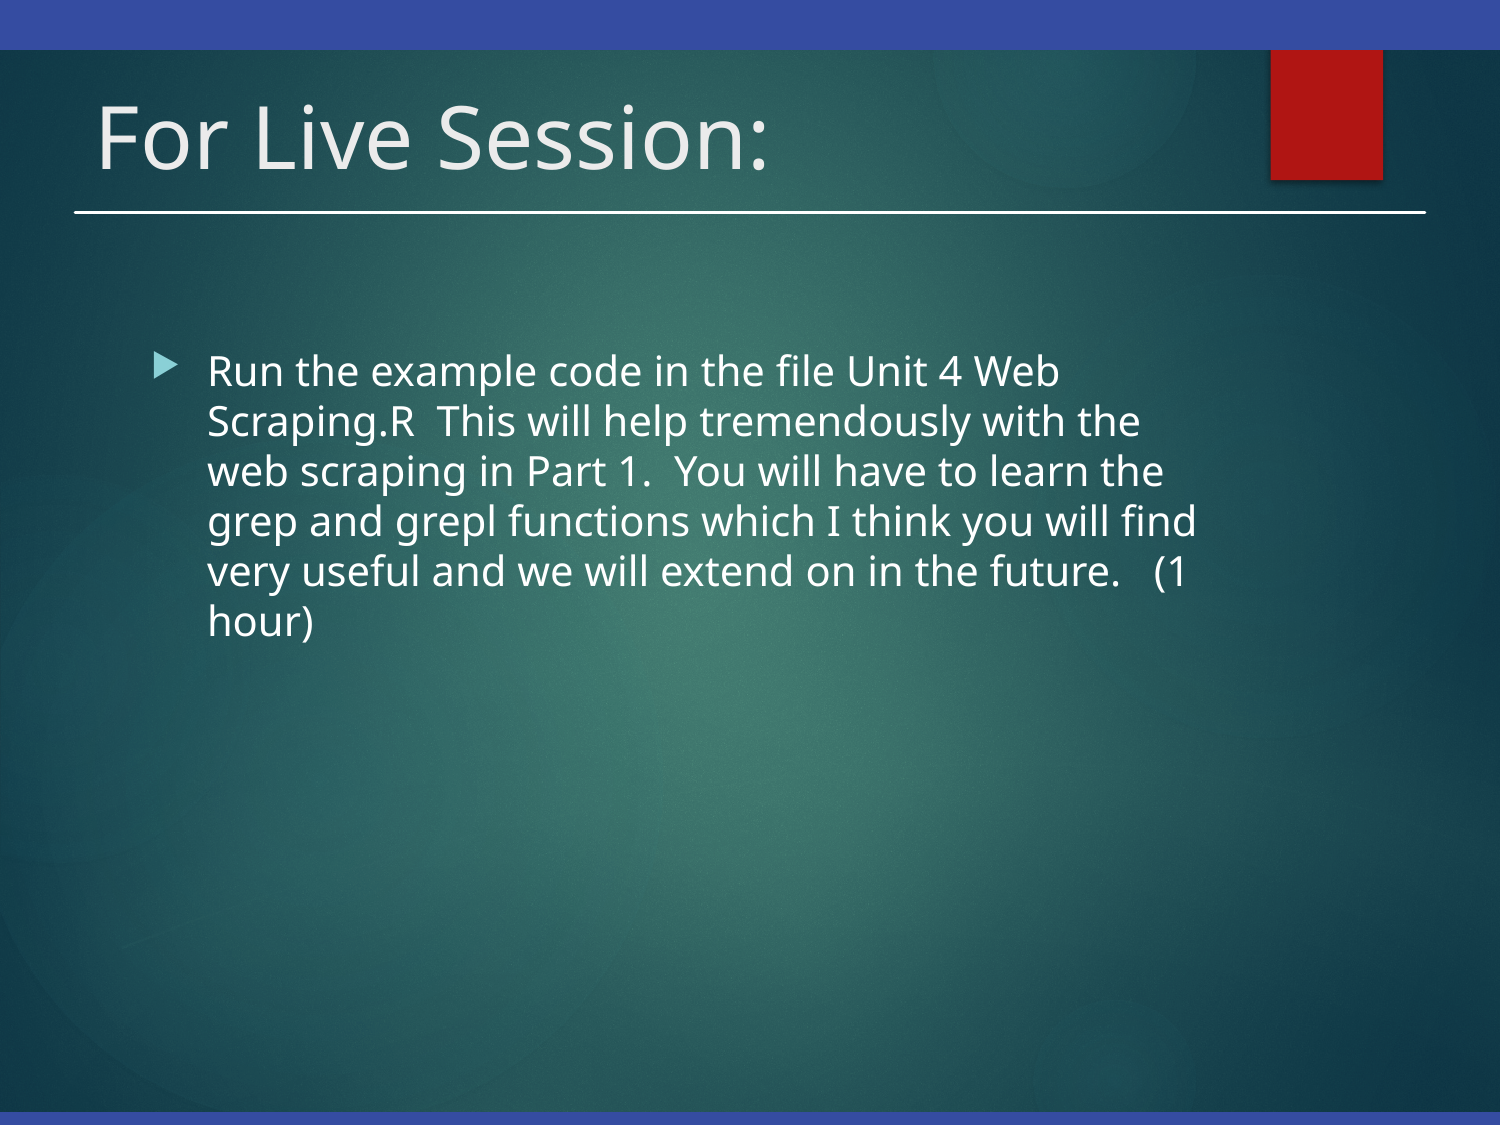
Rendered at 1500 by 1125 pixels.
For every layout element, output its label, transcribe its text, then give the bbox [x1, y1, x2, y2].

title For Live Session: [79, 74, 1237, 304]
list Run the example code in the file Unit 4 Web Scraping.R This will help tremendously with the web scraping in Part 1. You will have to learn the grep and grepl functions which I think you will find very useful and we will extend on in the future. (1 hour) [135, 336, 1237, 1025]
